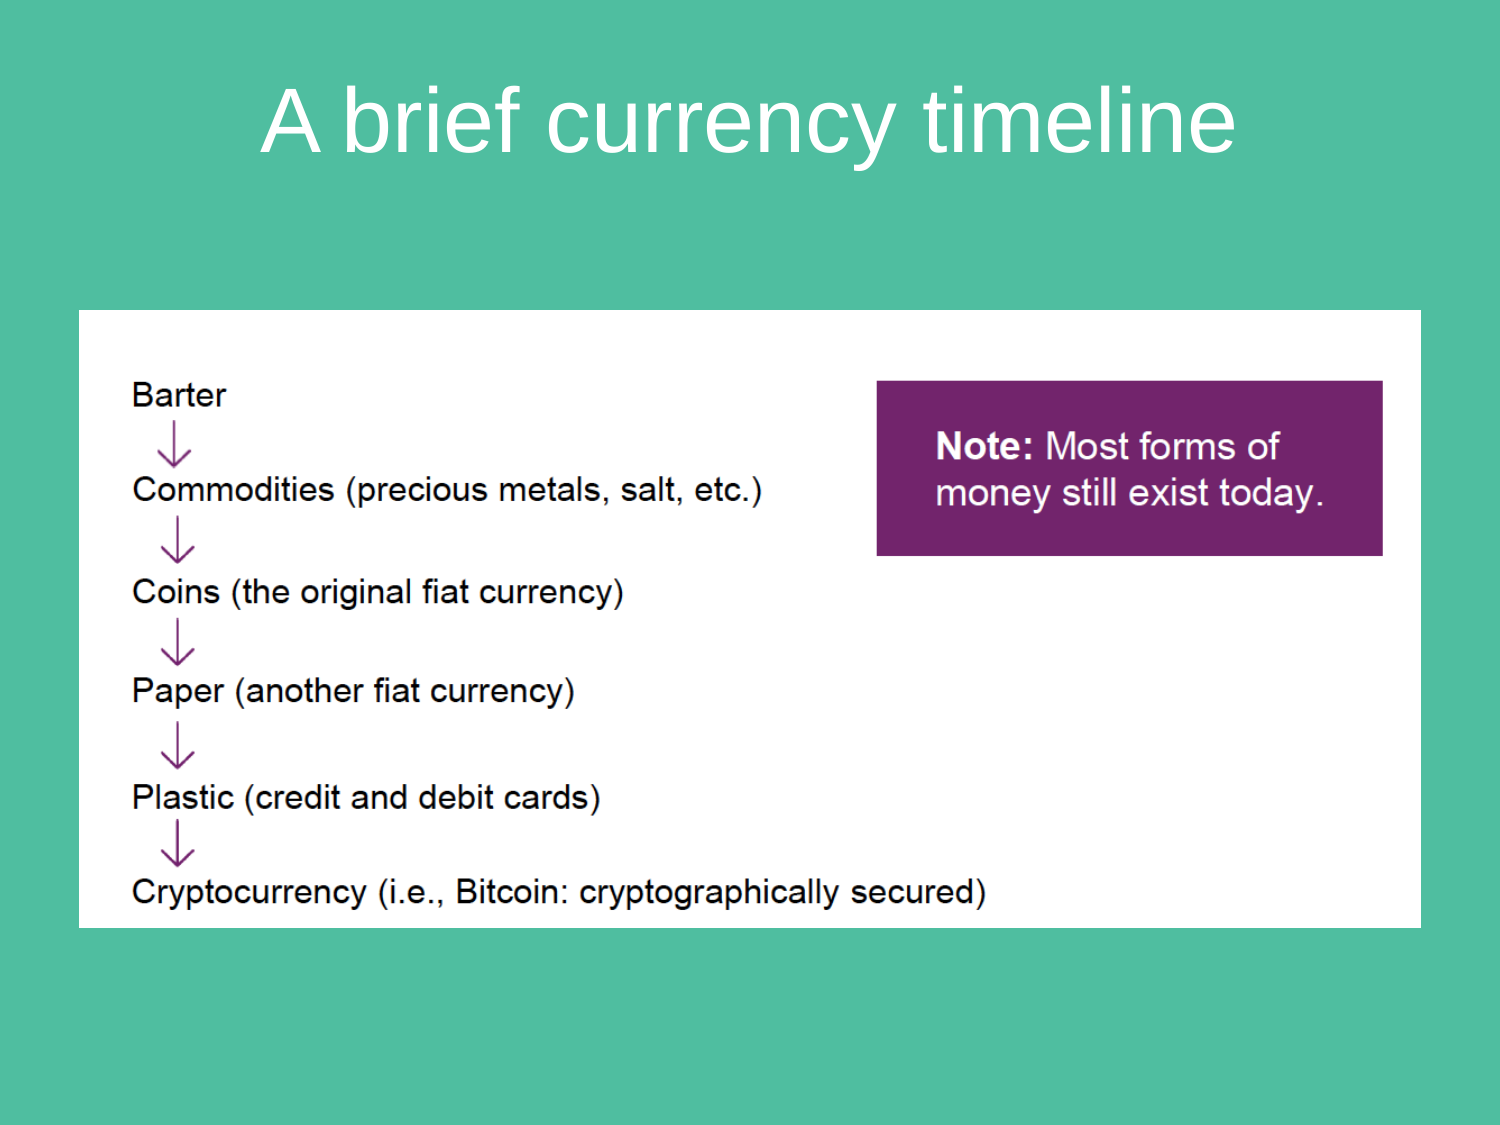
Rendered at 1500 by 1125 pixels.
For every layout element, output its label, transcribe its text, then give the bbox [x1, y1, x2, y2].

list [78, 310, 1422, 928]
title A brief currency timeline [75, 22, 1425, 210]
